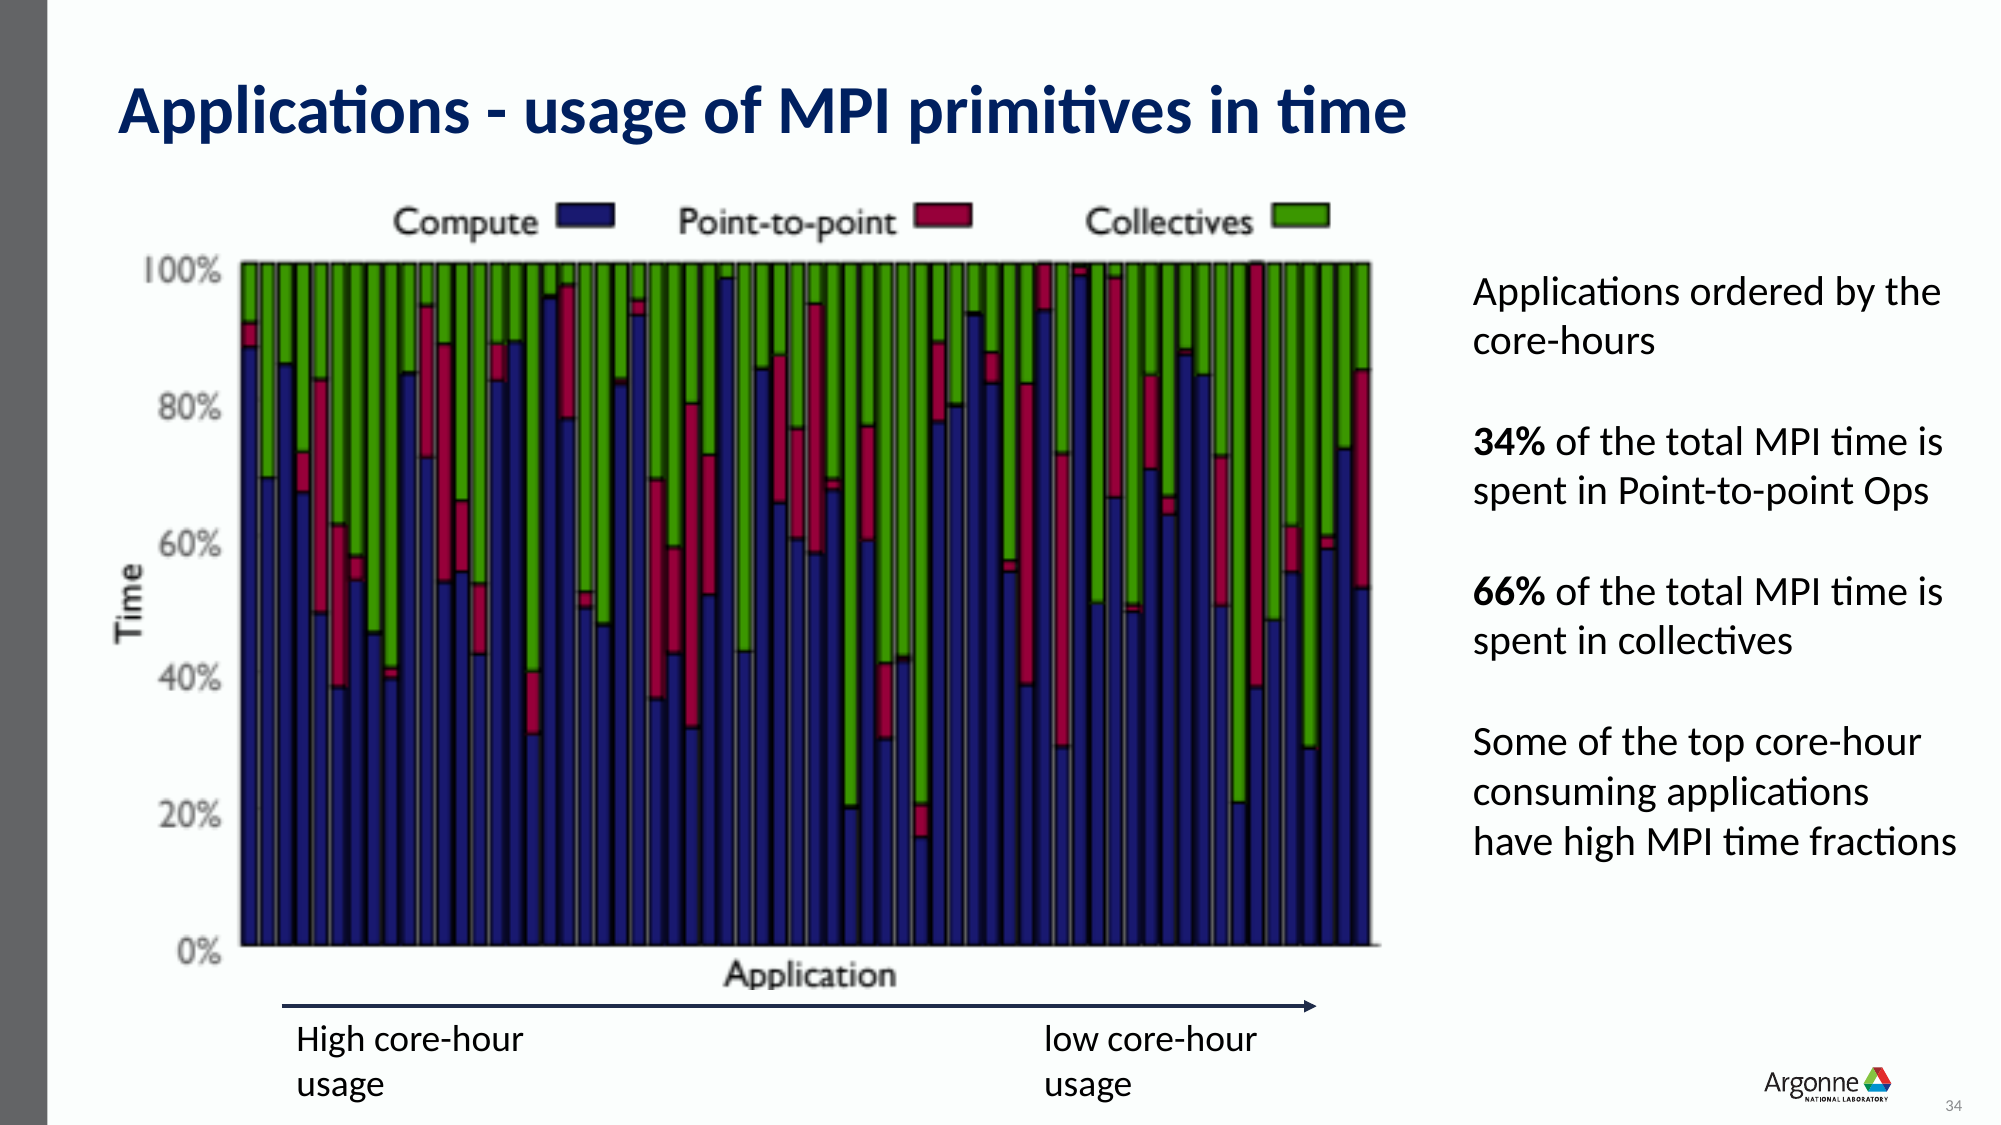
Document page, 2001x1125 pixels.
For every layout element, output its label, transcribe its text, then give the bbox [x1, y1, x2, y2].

text_box low core-hour usage [1029, 1013, 1317, 1112]
text_box High core-hour usage [281, 1013, 560, 1112]
title Applications - usage of MPI primitives in time [118, 64, 1941, 151]
picture [73, 175, 1431, 990]
text_box Applications ordered by the core-hours 34% of the total MPI time is spent in Point-to-point Ops 66% of the total MPI time is spent in collectives Some of the top core-hour consuming applications have high MPI time fractions [1458, 255, 1973, 921]
